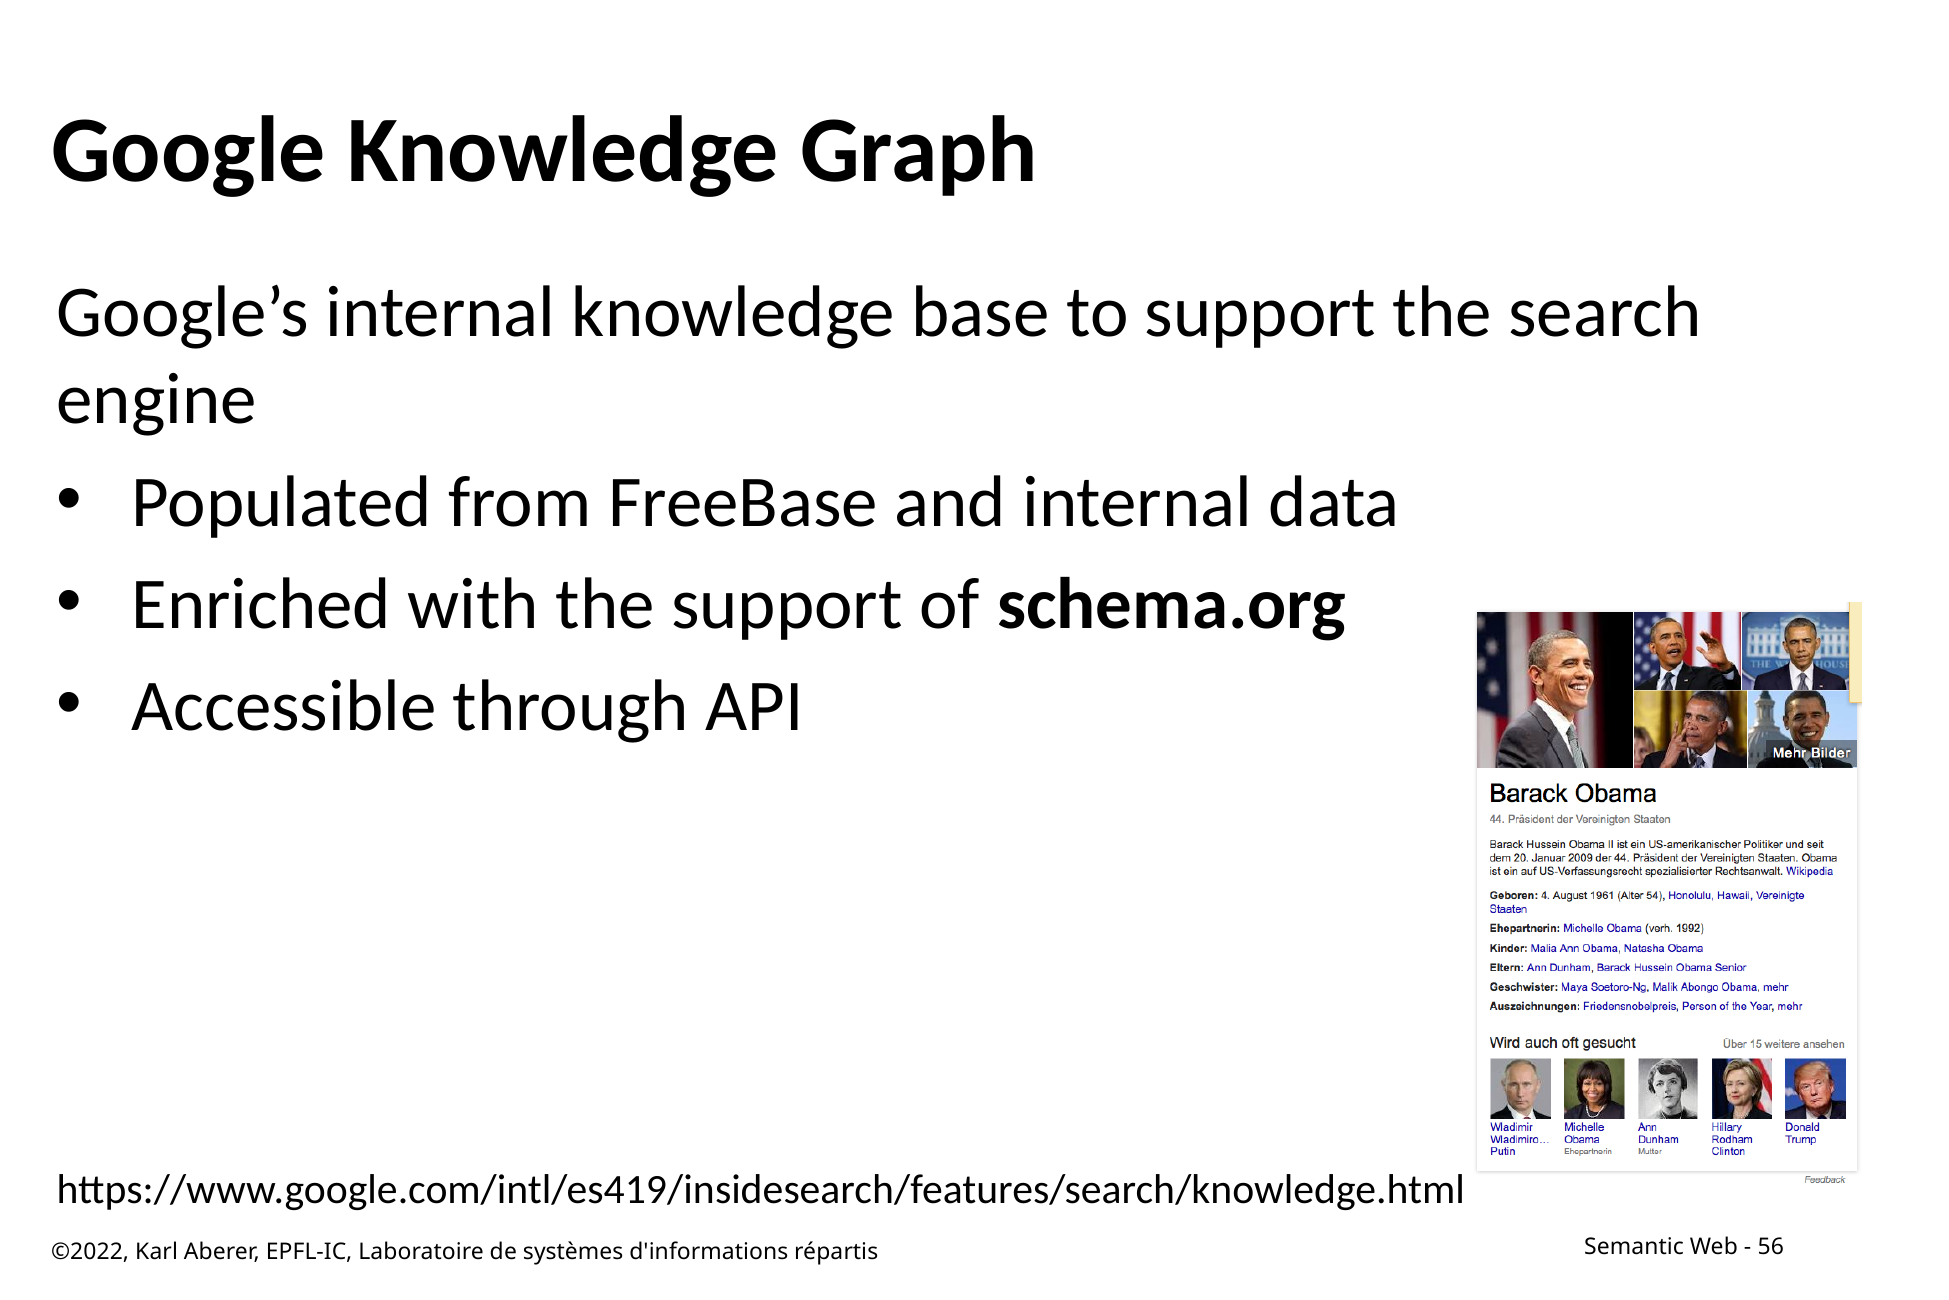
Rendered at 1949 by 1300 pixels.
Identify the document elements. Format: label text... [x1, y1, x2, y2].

footer ©2022, Karl Aberer, EPFL-IC, Laboratoire de systèmes d'informations répartis [32, 1227, 1284, 1271]
picture [1470, 602, 1863, 1194]
title Google Knowledge Graph [32, 57, 1803, 232]
list Google’s internal knowledge base to support the search engine Populated from FreeBase and internal data Enriched with the support of schema.org Accessible through API https://www.google.com/intl/es419/insidesearch/features/search/knowledge.html [37, 253, 1809, 1208]
